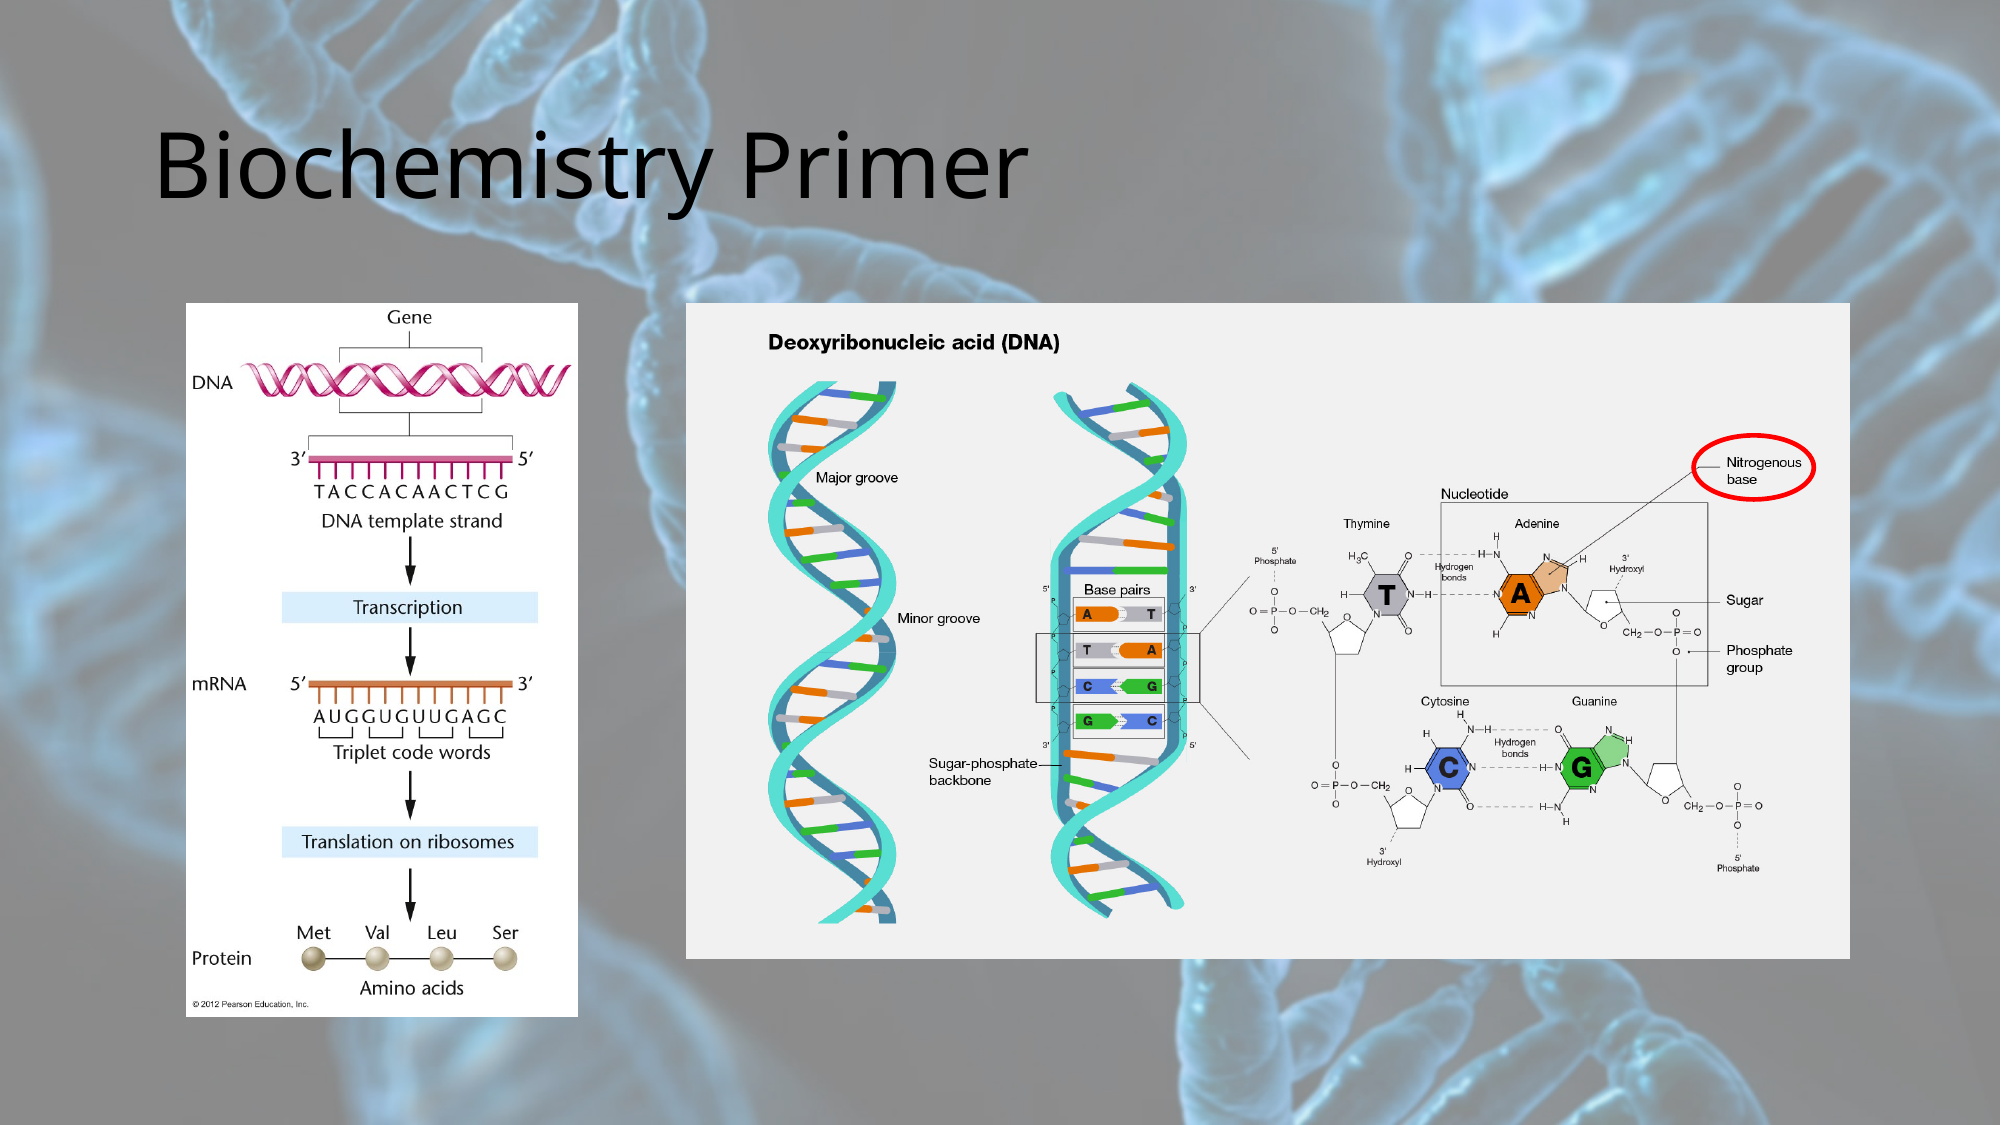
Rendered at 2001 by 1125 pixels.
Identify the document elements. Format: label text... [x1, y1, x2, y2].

title Biochemistry Primer [137, 59, 1863, 278]
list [186, 303, 578, 1017]
picture [686, 303, 1850, 959]
